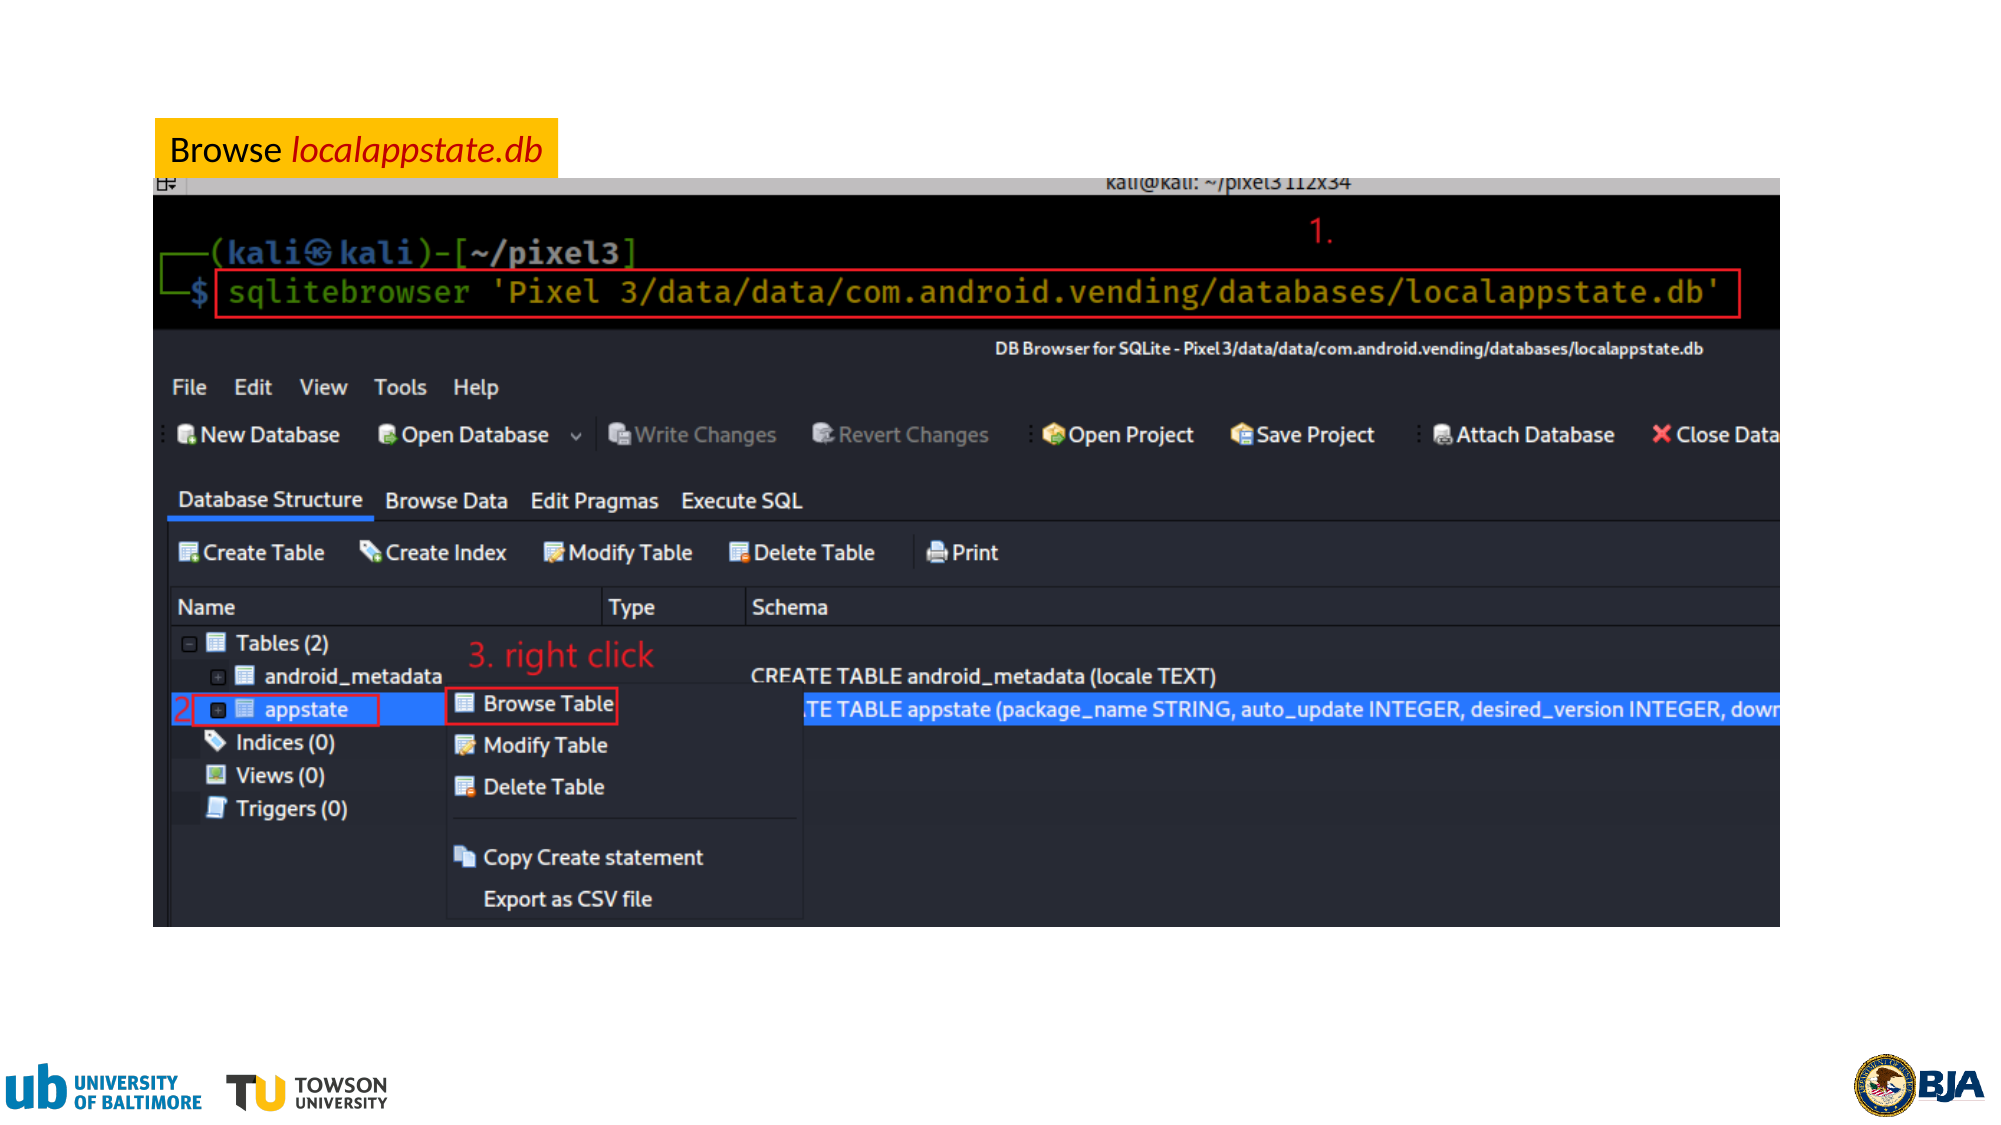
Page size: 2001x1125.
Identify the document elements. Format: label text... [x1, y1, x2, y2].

picture [153, 178, 1780, 927]
text_box Browse localappstate.db [155, 118, 559, 178]
picture [0, 1031, 407, 1125]
picture [1854, 1054, 1986, 1117]
